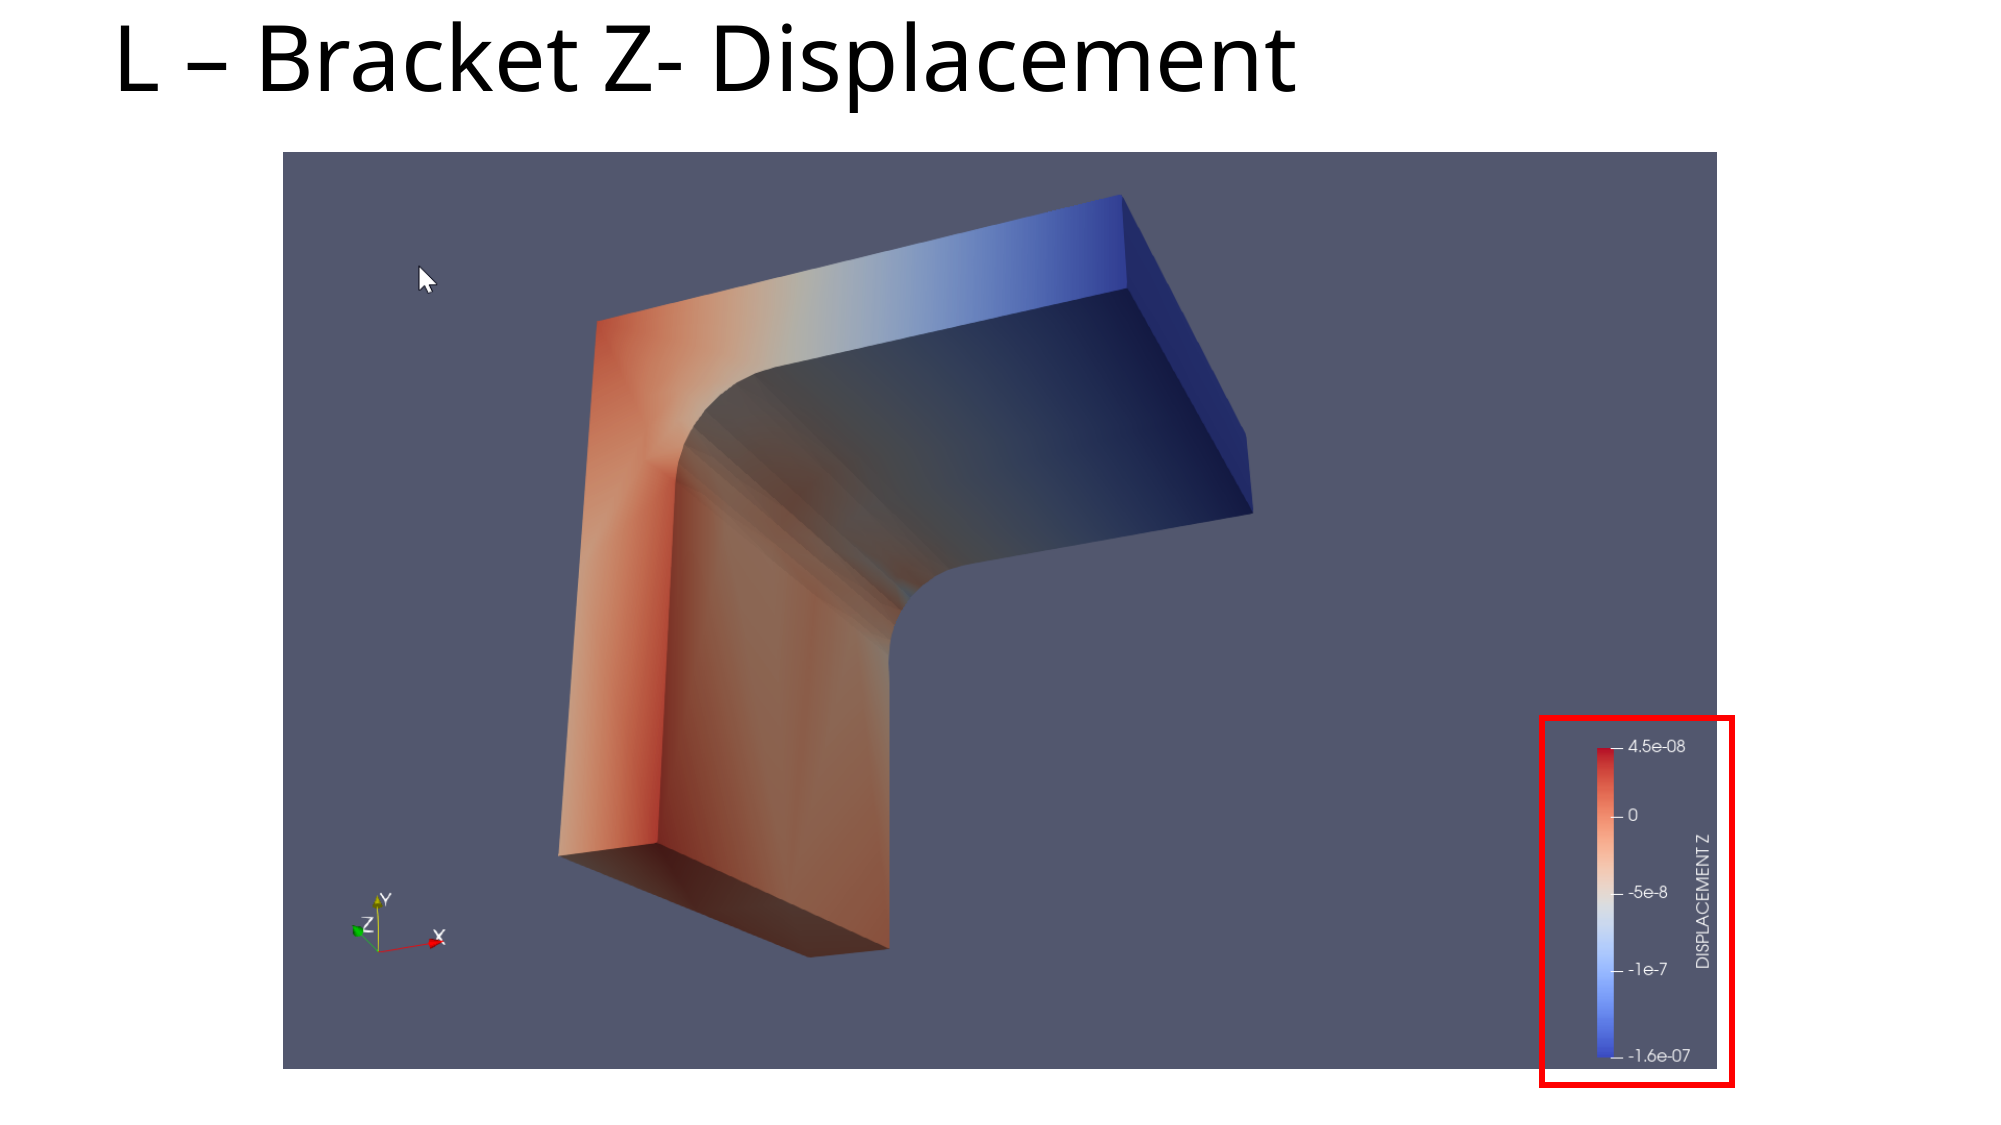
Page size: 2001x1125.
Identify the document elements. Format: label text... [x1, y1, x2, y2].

title L – Bracket Z- Displacement [97, 0, 1823, 171]
text_box [1541, 716, 1733, 1086]
picture [282, 151, 1718, 1070]
